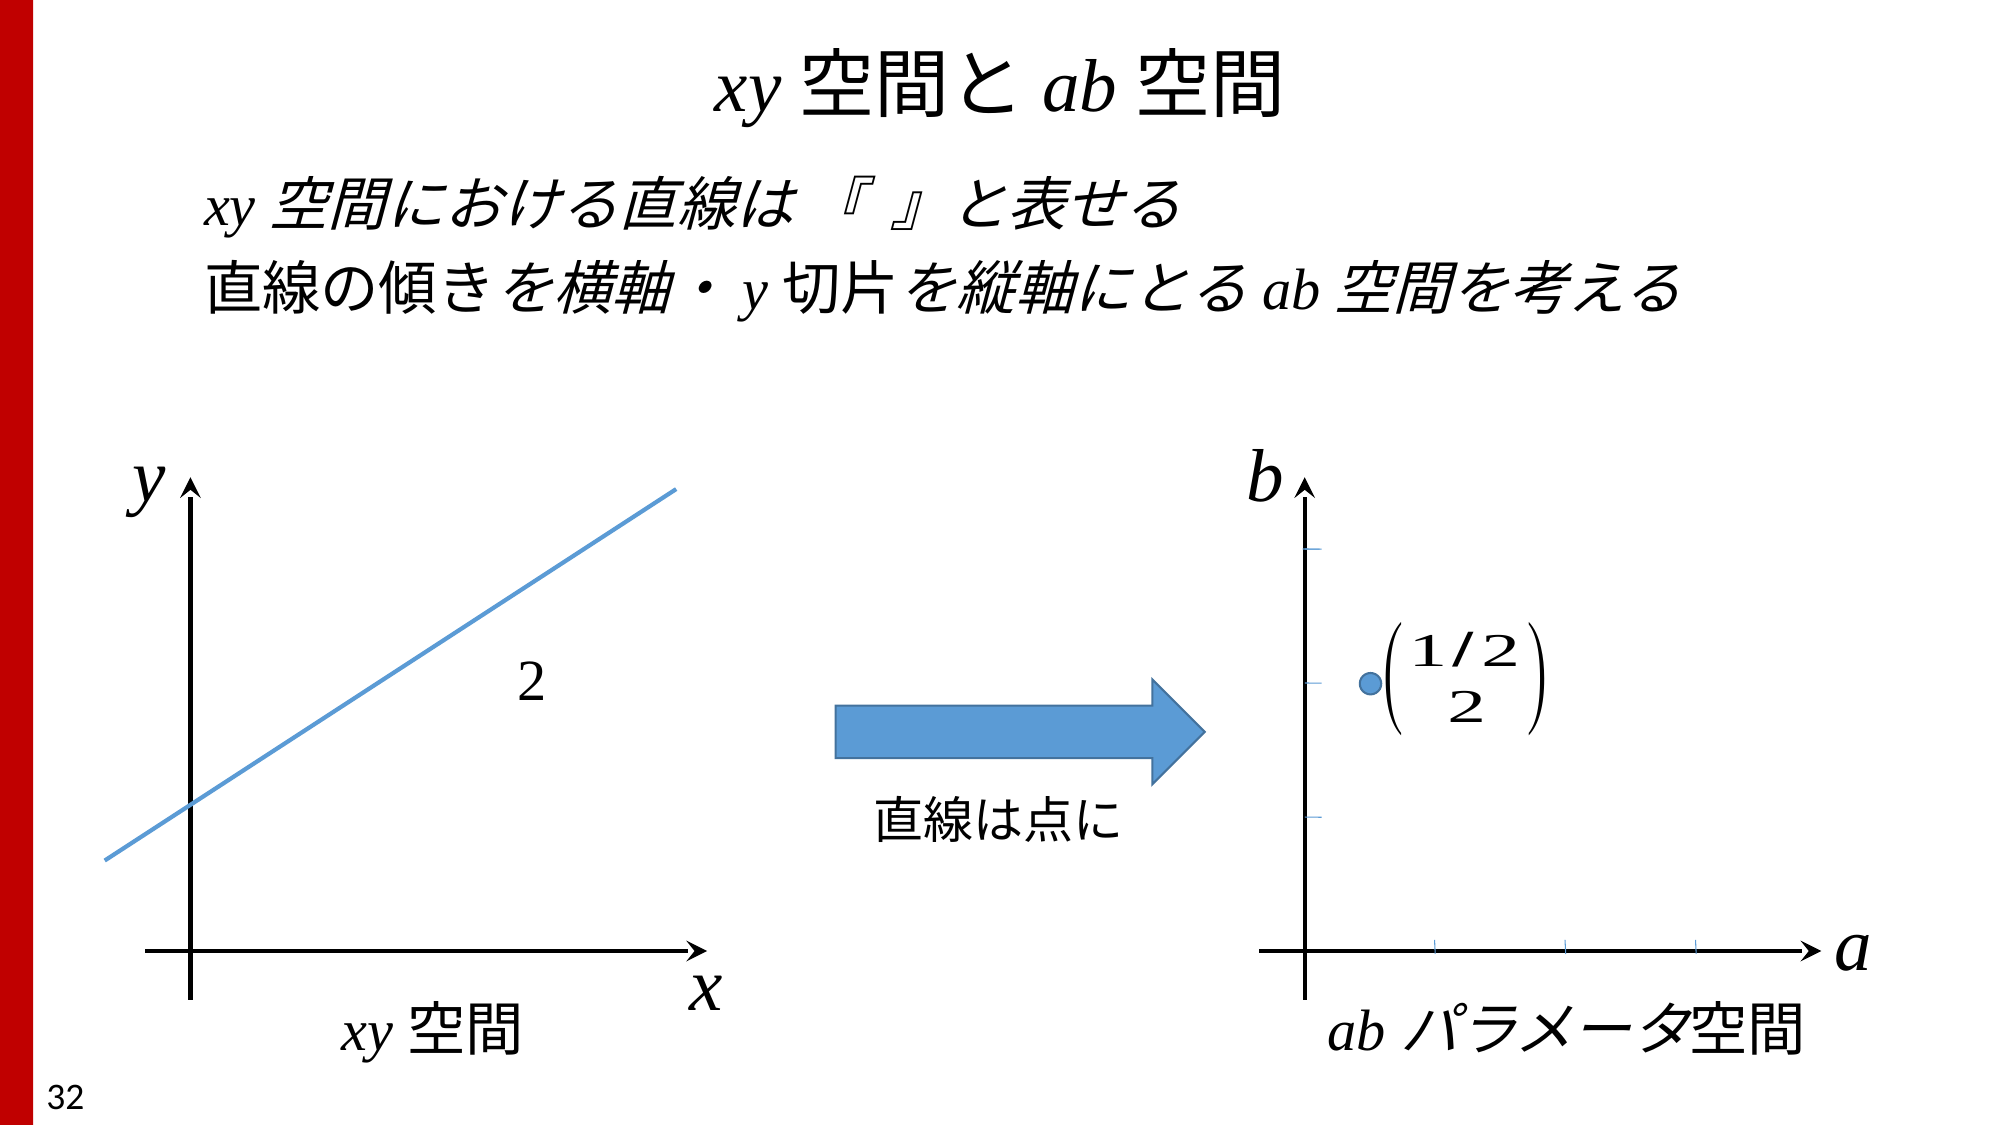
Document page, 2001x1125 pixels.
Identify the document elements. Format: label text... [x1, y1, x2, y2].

text_box abパラメータ空間 [1312, 984, 1821, 1070]
slide_number 32 [31, 1064, 482, 1125]
text_box [834, 677, 1207, 787]
text_box x [674, 928, 738, 1034]
text_box [1358, 671, 1383, 696]
text_box 直線は点に [858, 781, 1139, 857]
text_box y [117, 418, 181, 489]
text_box b [1231, 418, 1299, 524]
title xy空間とab空間 [105, 26, 1912, 147]
text_box a [1819, 887, 1887, 993]
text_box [104, 489, 677, 861]
text_box xy空間 [326, 984, 539, 1070]
